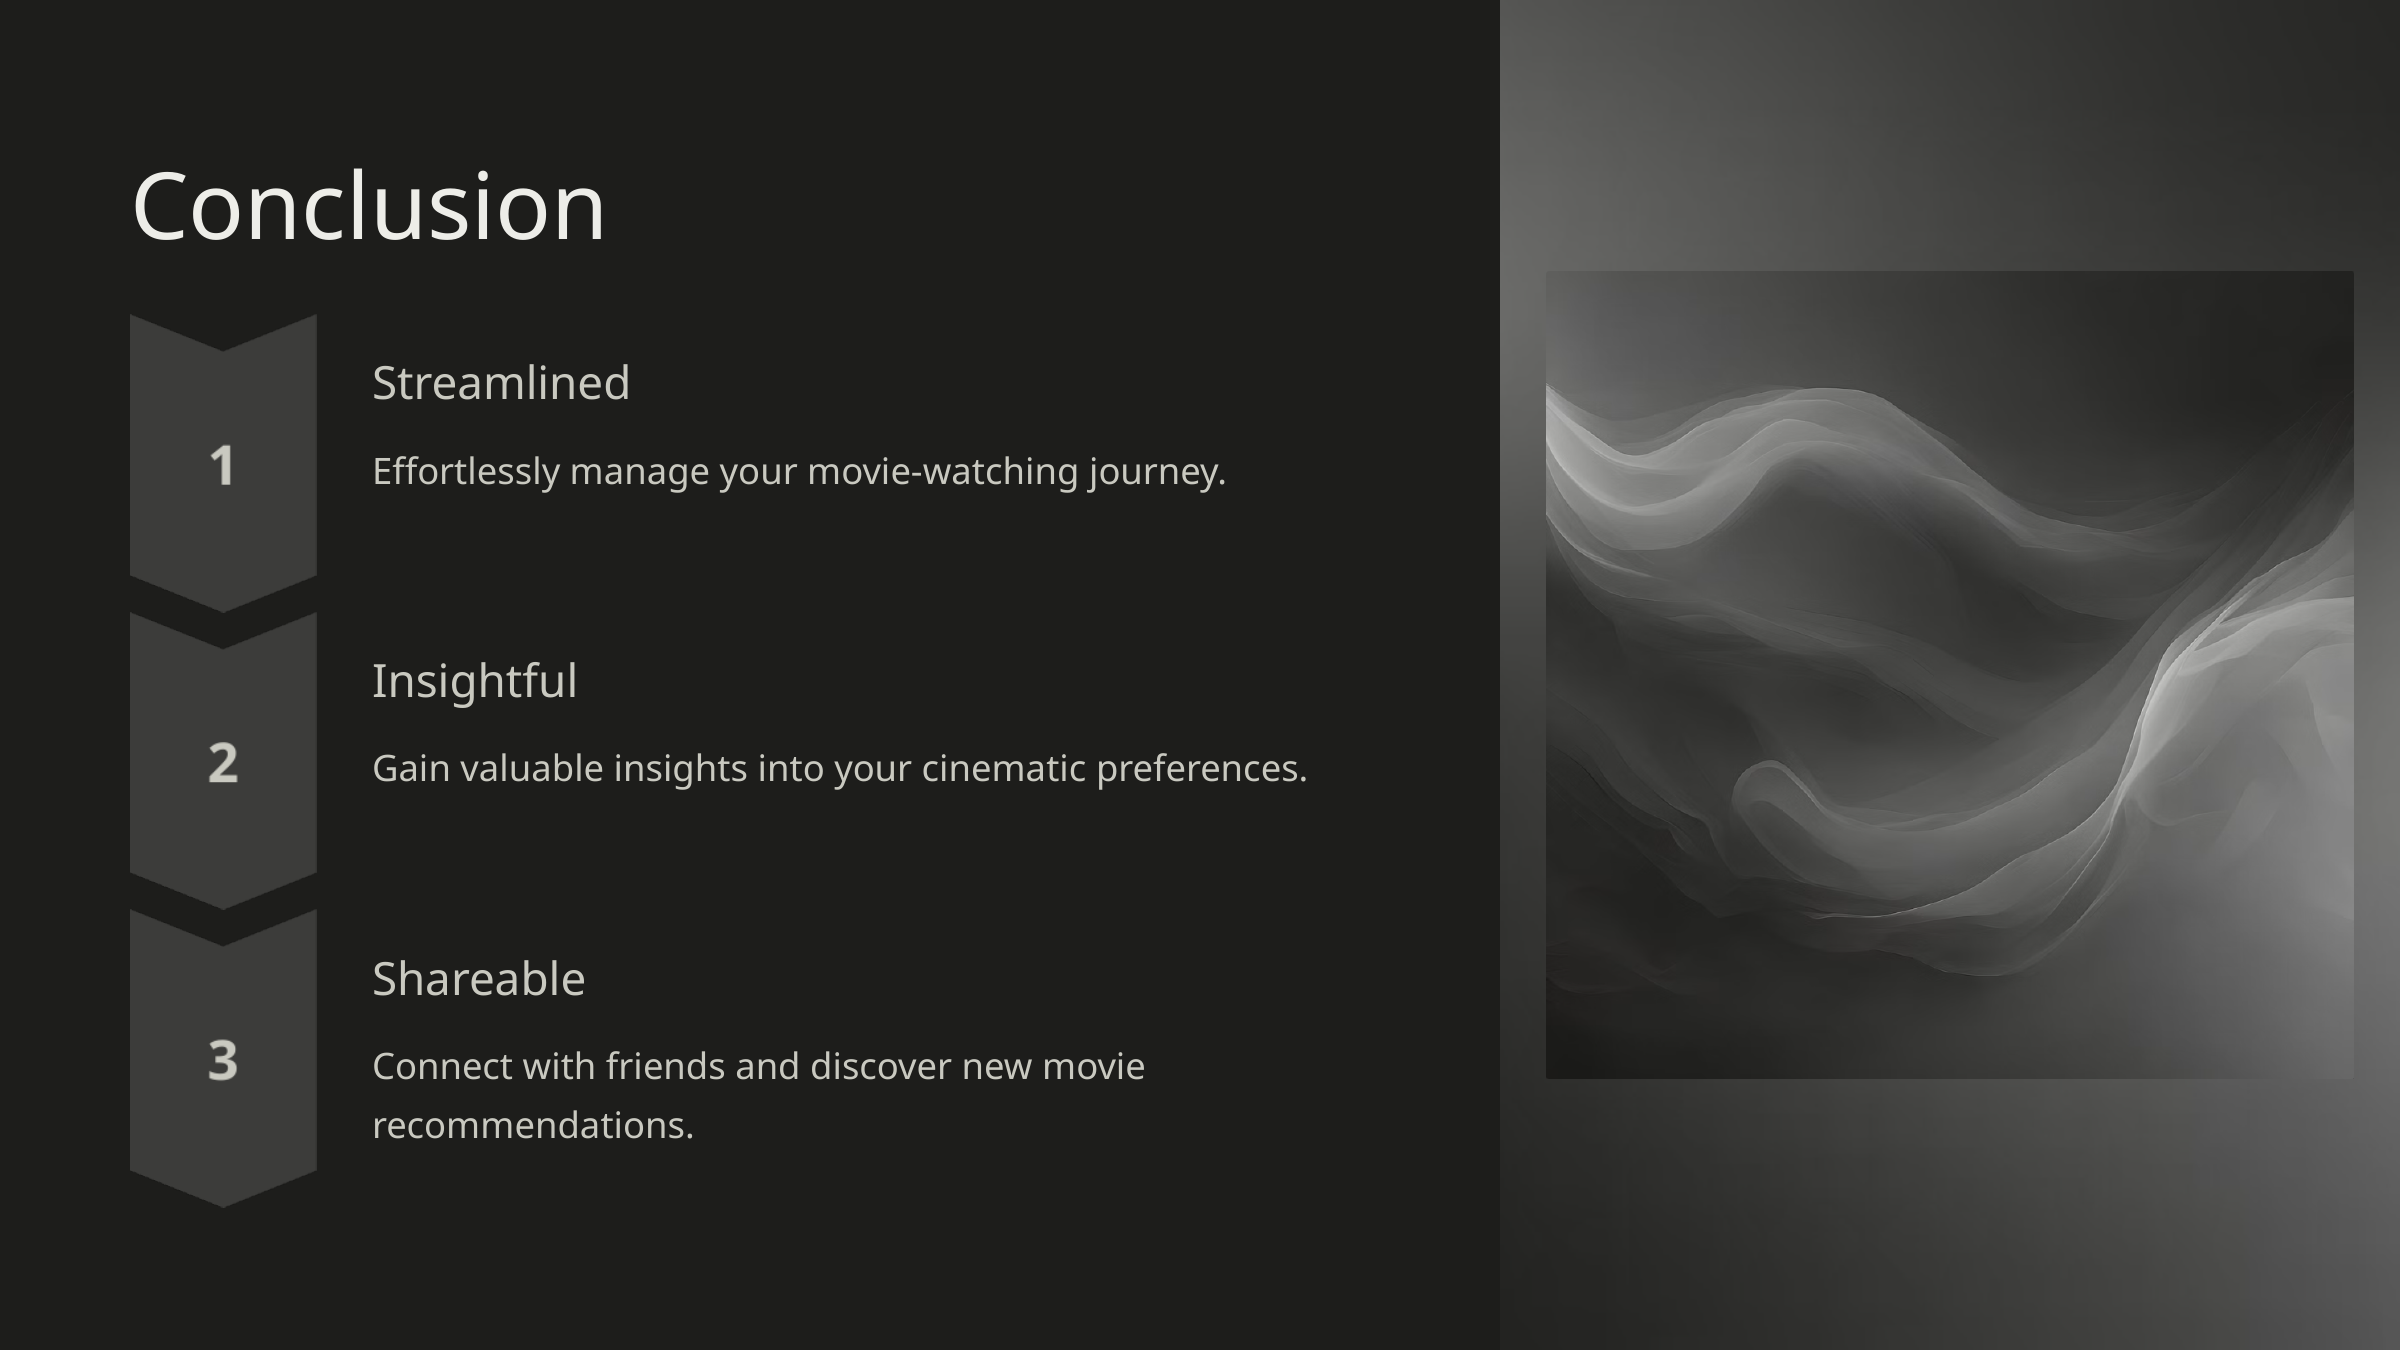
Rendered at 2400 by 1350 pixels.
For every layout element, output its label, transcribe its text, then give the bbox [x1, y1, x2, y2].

text_box Streamlined [371, 351, 838, 410]
picture [1499, 0, 2400, 1350]
text_box Connect with friends and discover new movie recommendations. [372, 1027, 1370, 1147]
text_box Gain valuable insights into your cinematic preferences. [372, 729, 1370, 790]
text_box Shareable [371, 947, 838, 1006]
text_box Effortlessly manage your movie-watching journey. [372, 432, 1370, 492]
text_box Insightful [371, 649, 838, 708]
picture [130, 314, 317, 1208]
text_box Conclusion [130, 142, 1061, 259]
